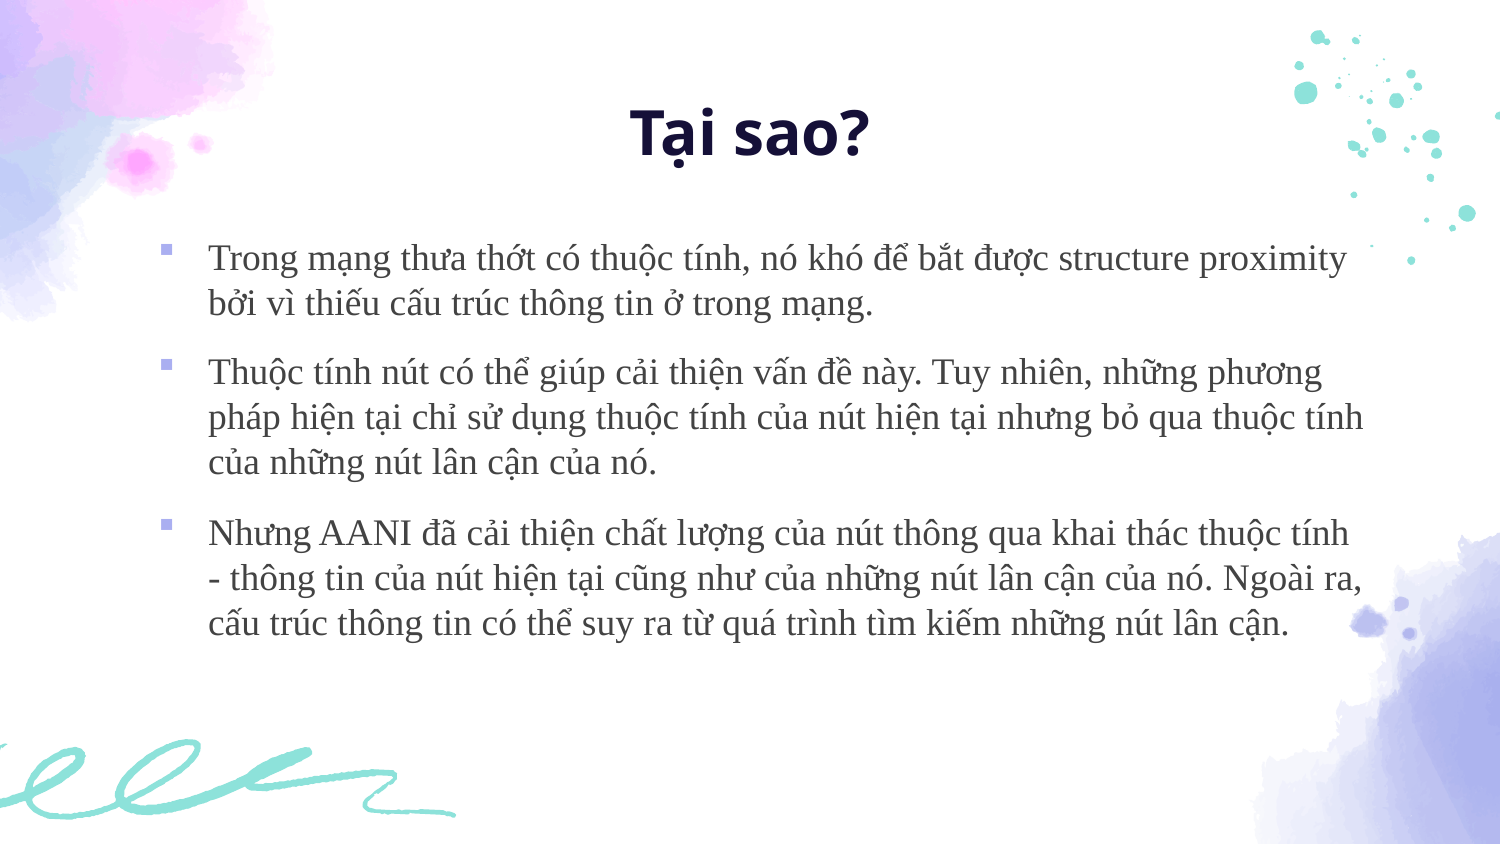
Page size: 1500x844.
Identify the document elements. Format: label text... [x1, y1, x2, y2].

picture [1213, 451, 1500, 844]
list Trong mạng thưa thớt có thuộc tính, nó khó để bắt được structure proximity bởi vì thiếu cấu trúc thông tin ở trong mạng. Thuộc tính nút có thể giúp cải thiện vấn đề này. Tuy nhiên, những phương pháp hiện tại chỉ sử dụng thuộc tính của nút hiện tại nhưng bỏ qua thuộc tính của những nút lân cận của nó. Nhưng AANI đã cải thiện chất lượng của nút thông qua khai thác thuộc tính - thông tin của nút hiện tại cũng như của những nút lân cận của nó. Ngoài ra, cấu trúc thông tin có thể suy ra từ quá trình tìm kiếm những nút lân cận. [118, 217, 1382, 756]
picture [0, 0, 306, 437]
title Tại sao? [118, 87, 1382, 174]
